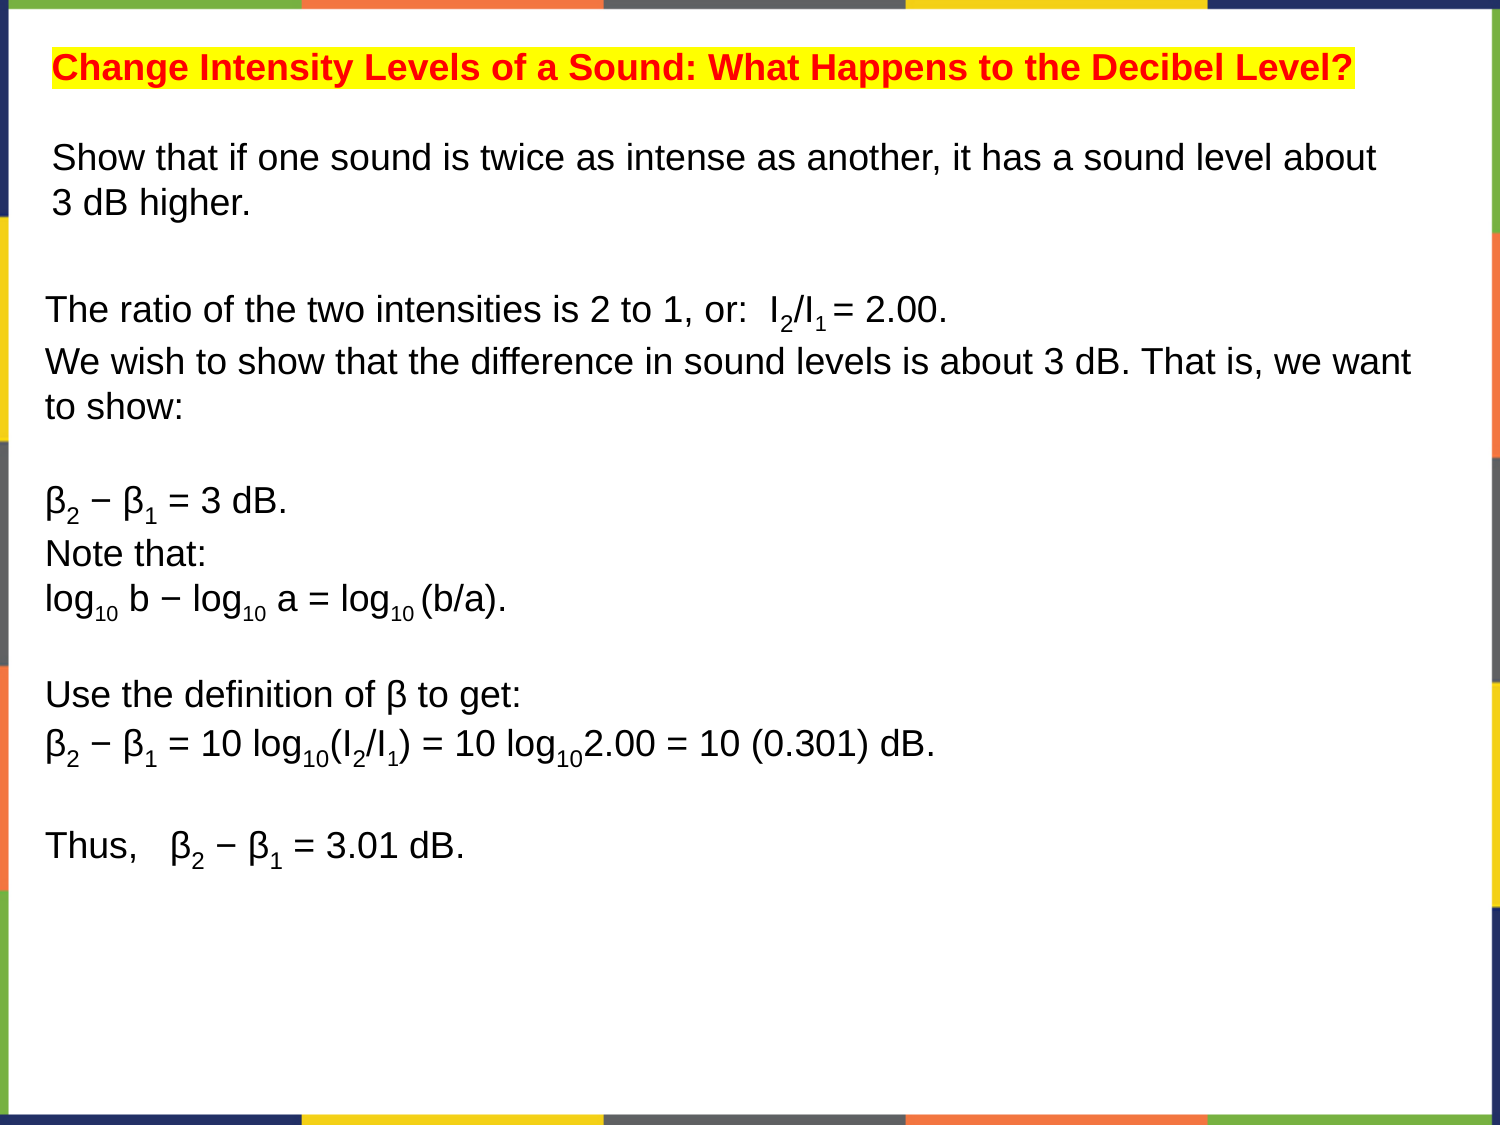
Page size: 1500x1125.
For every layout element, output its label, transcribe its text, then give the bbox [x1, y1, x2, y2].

text_box The ratio of the two intensities is 2 to 1, or: I2/I1 = 2.00. We wish to show that the difference in sound levels is about 3 dB. That is, we want to show: β2 − β1 = 3 dB. Note that: log10 b − log10 a = log10 (b/a). Use the definition of β to get: β2 − β1 = 10 log10(I2/I1) = 10 log102.00 = 10 (0.301) dB. Thus, β2 − β1 = 3.01 dB. [30, 227, 1464, 882]
text_box Change Intensity Levels of a Sound: What Happens to the Decibel Level? Show that if one sound is twice as intense as another, it has a sound level about 3 dB higher. [36, 35, 1408, 227]
picture [0, 0, 1500, 1125]
